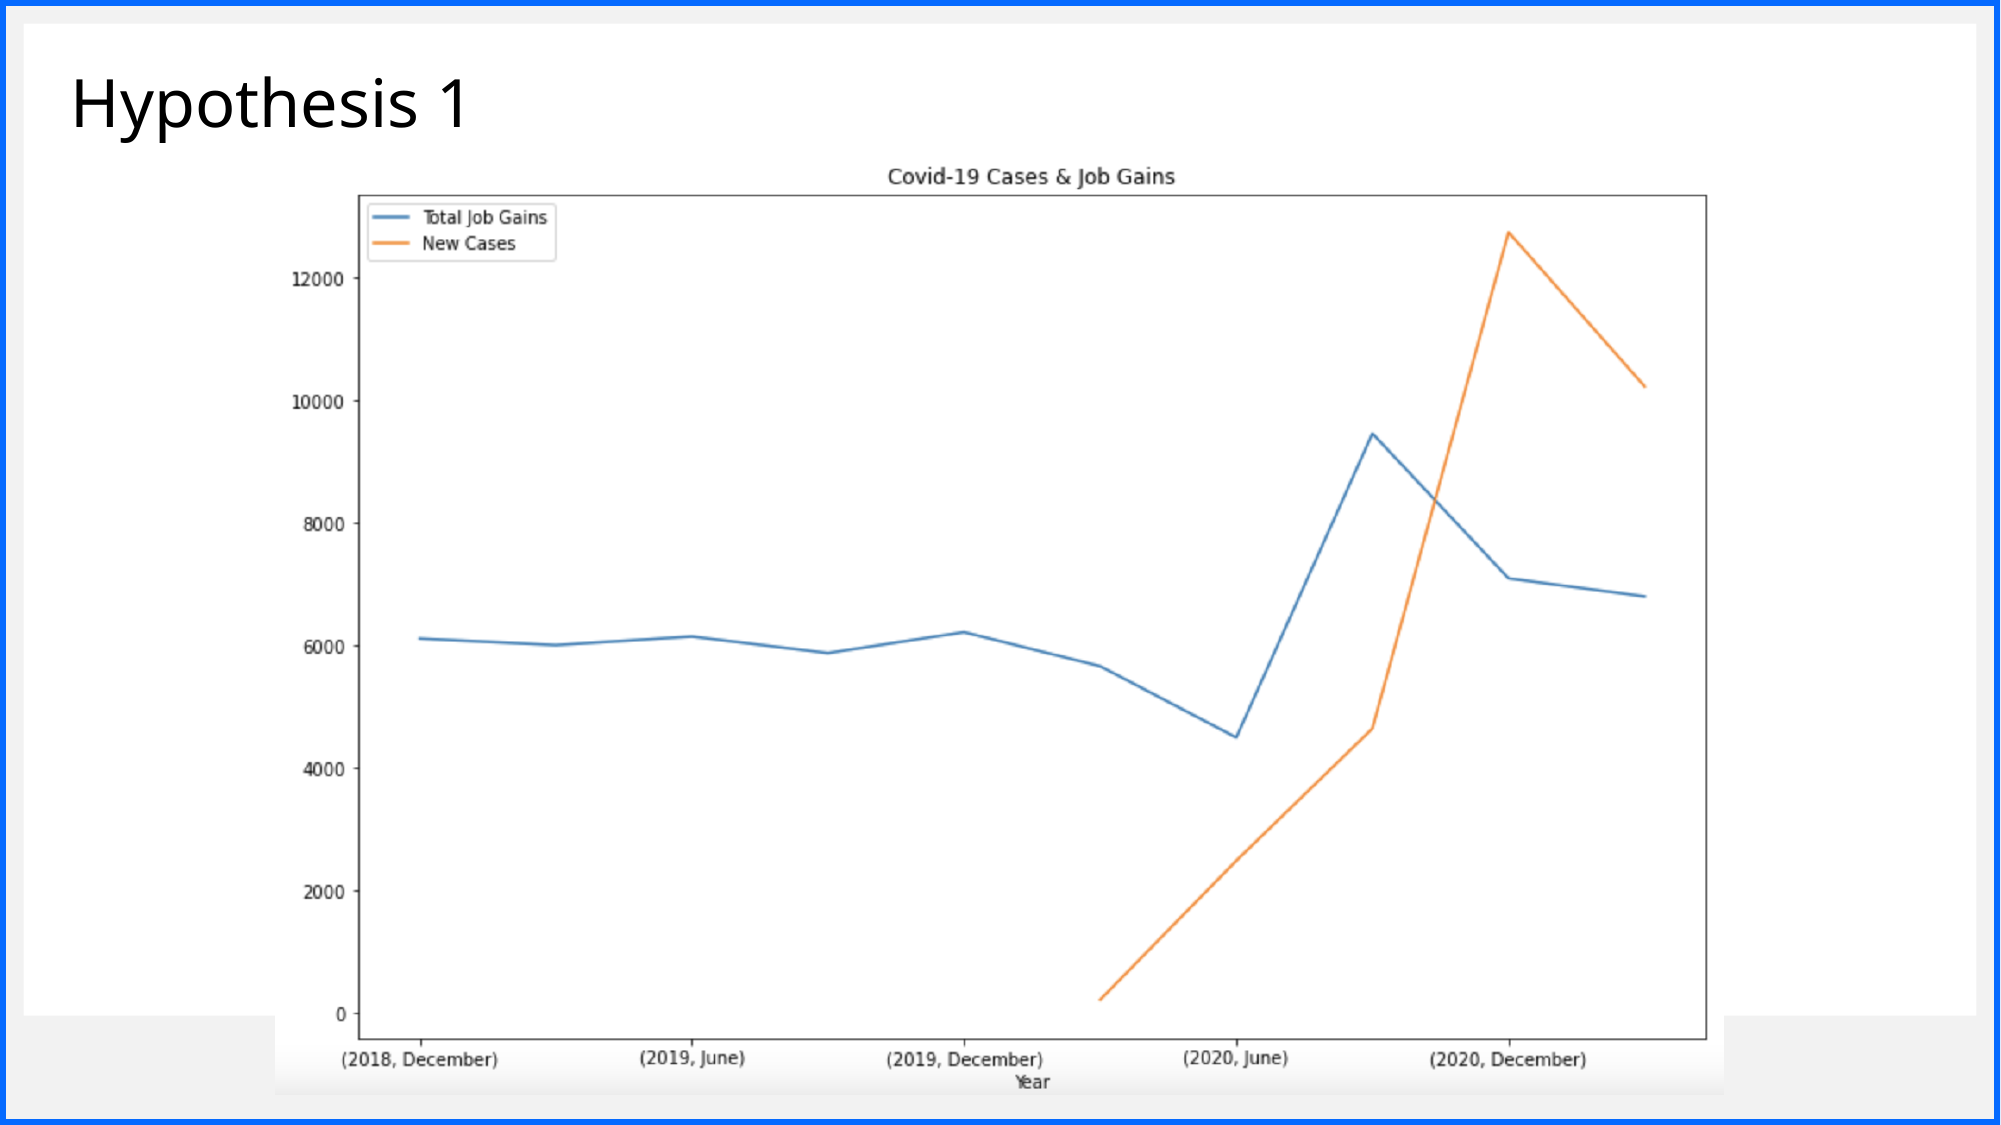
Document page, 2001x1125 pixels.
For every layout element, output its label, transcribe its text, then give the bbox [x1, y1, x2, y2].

picture [275, 141, 1725, 1095]
title Hypothesis 1 [70, 70, 1932, 142]
